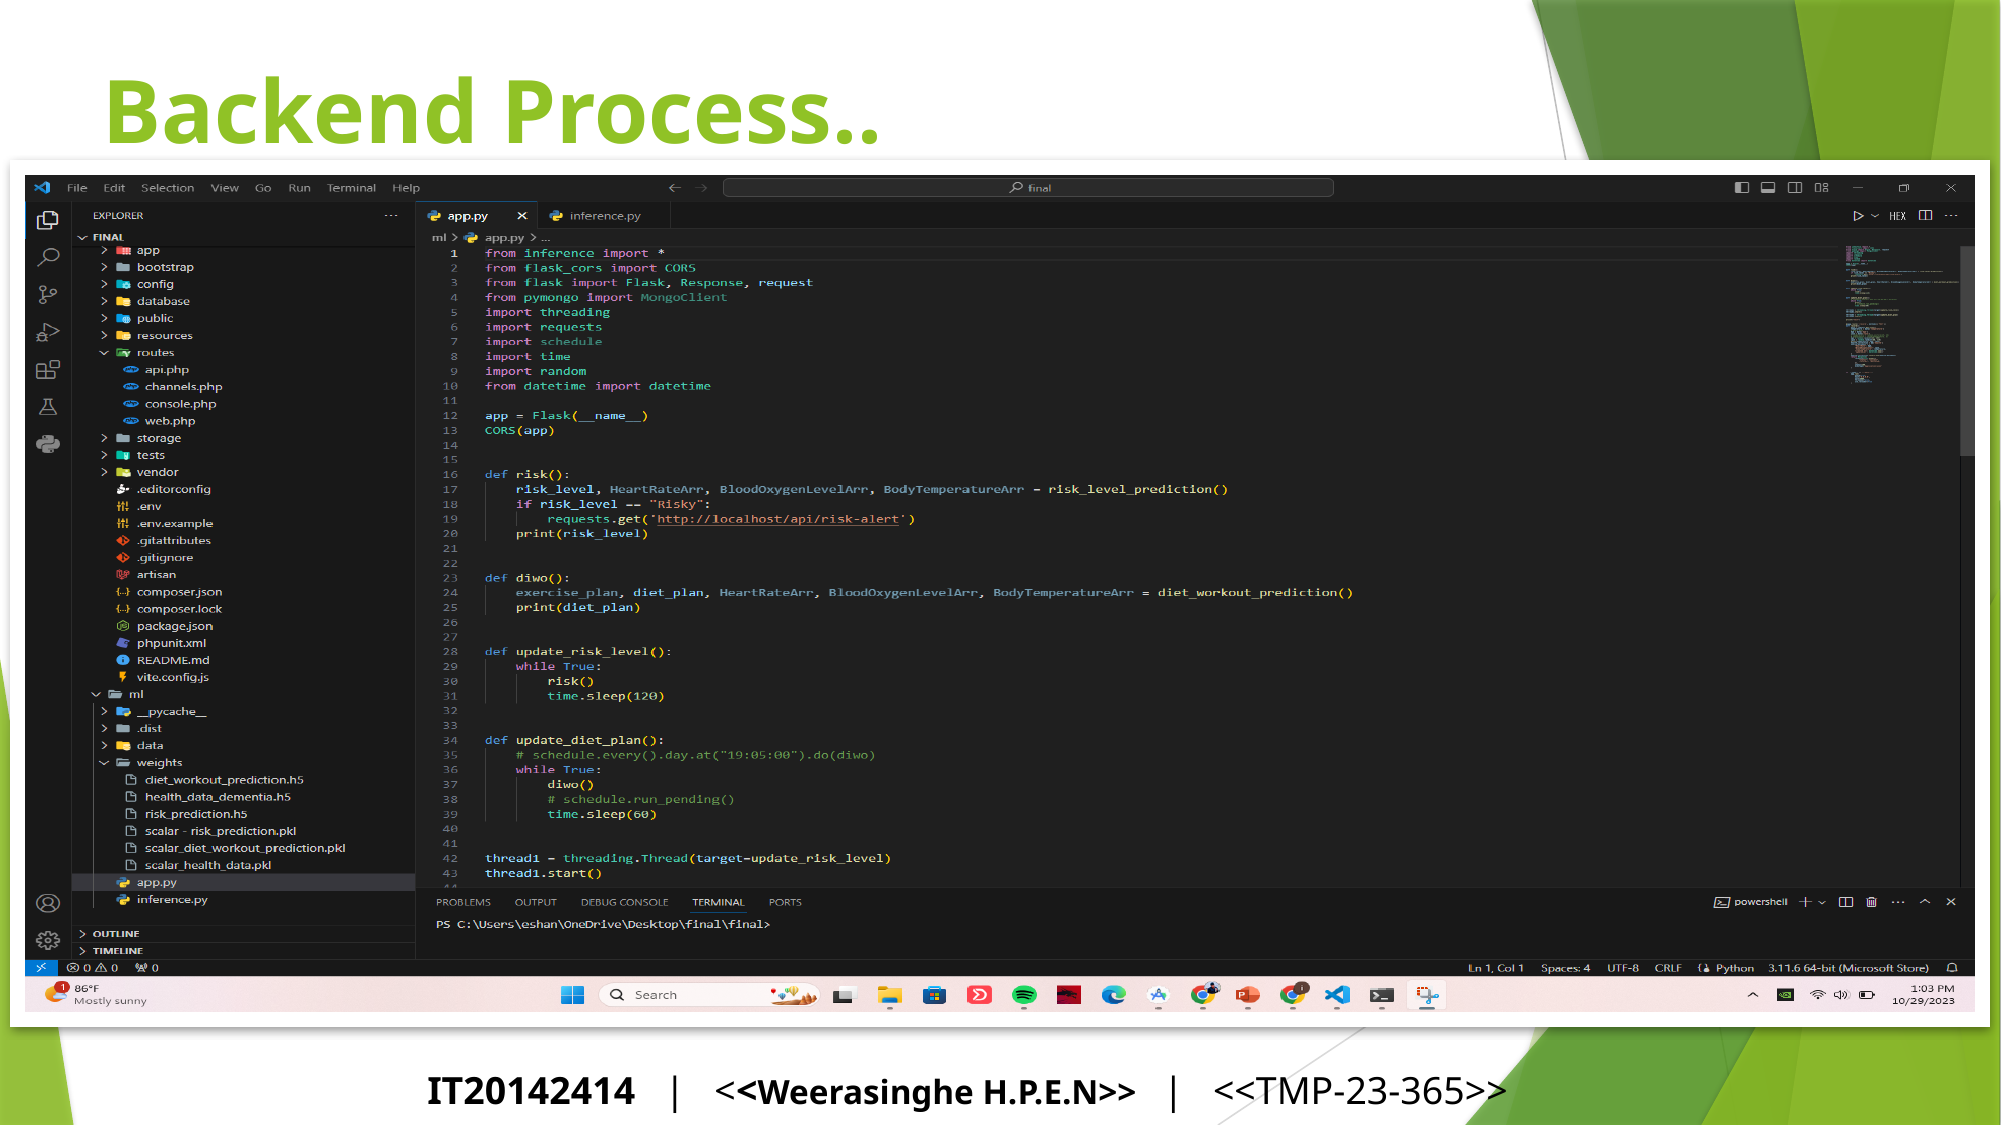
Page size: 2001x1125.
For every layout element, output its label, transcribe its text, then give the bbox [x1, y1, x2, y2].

text_box IT20142414 | <<Weerasinghe H.P.E.N>> | <<TMP-23-365>> [412, 1059, 1546, 1120]
title Backend Process.. [87, 48, 1498, 157]
picture [24, 174, 1976, 1013]
